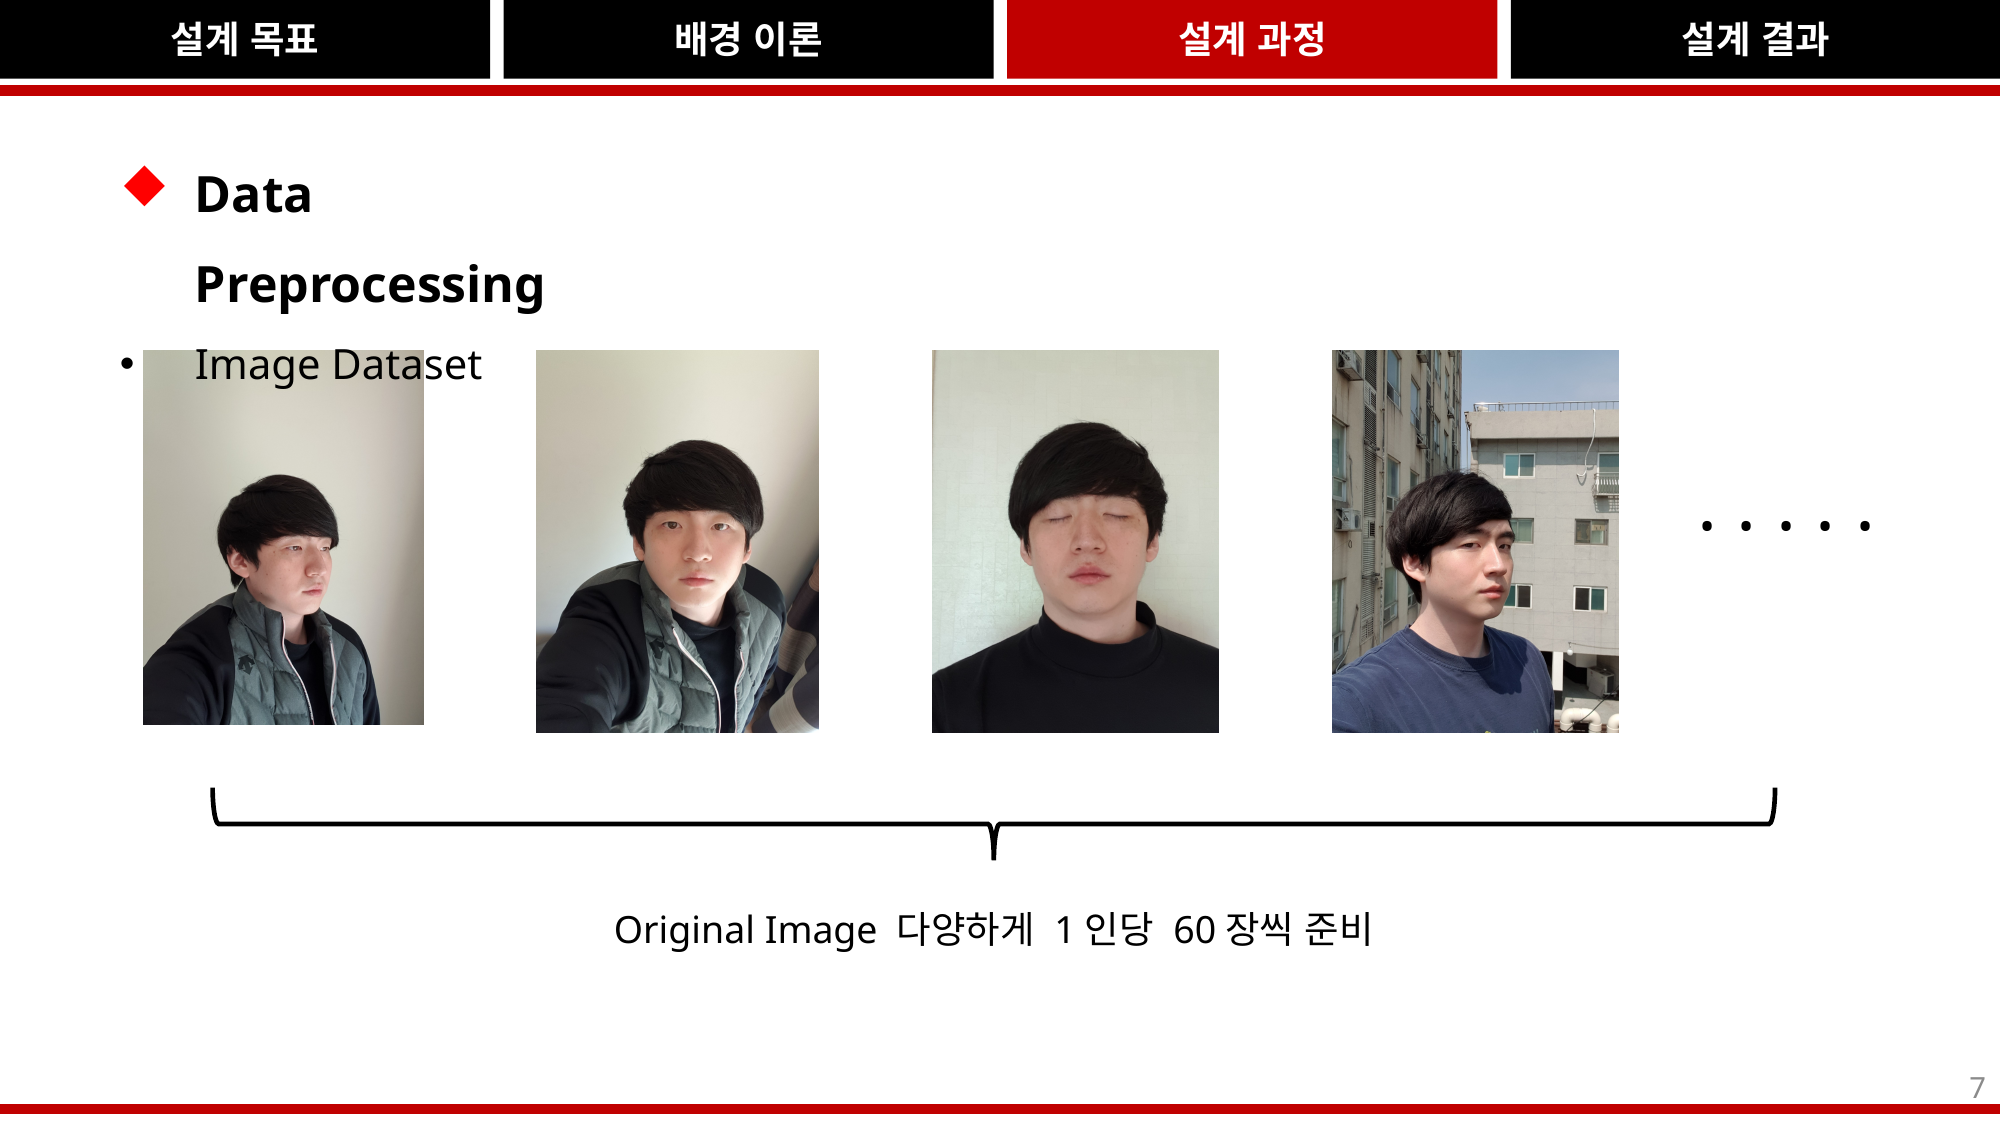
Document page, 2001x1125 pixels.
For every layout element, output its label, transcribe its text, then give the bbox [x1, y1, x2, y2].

text_box 설계 과정 [1006, 0, 1498, 80]
text_box [0, 85, 2000, 96]
picture [536, 350, 819, 733]
picture [932, 350, 1219, 733]
picture [1332, 350, 1619, 733]
slide_number 7 [1934, 1057, 2000, 1120]
text_box Original Image 다양하게 1인당 60장씩 준비 [570, 898, 1417, 959]
text_box [212, 787, 1776, 861]
text_box 설계 목표 [0, 0, 491, 80]
text_box . . . . . [1682, 448, 1970, 554]
text_box Data Preprocessing Image Dataset [105, 125, 681, 396]
picture [142, 350, 424, 725]
text_box 배경 이론 [503, 0, 995, 80]
text_box [0, 1104, 1934, 1114]
text_box 설계 결과 [1510, 0, 2000, 80]
